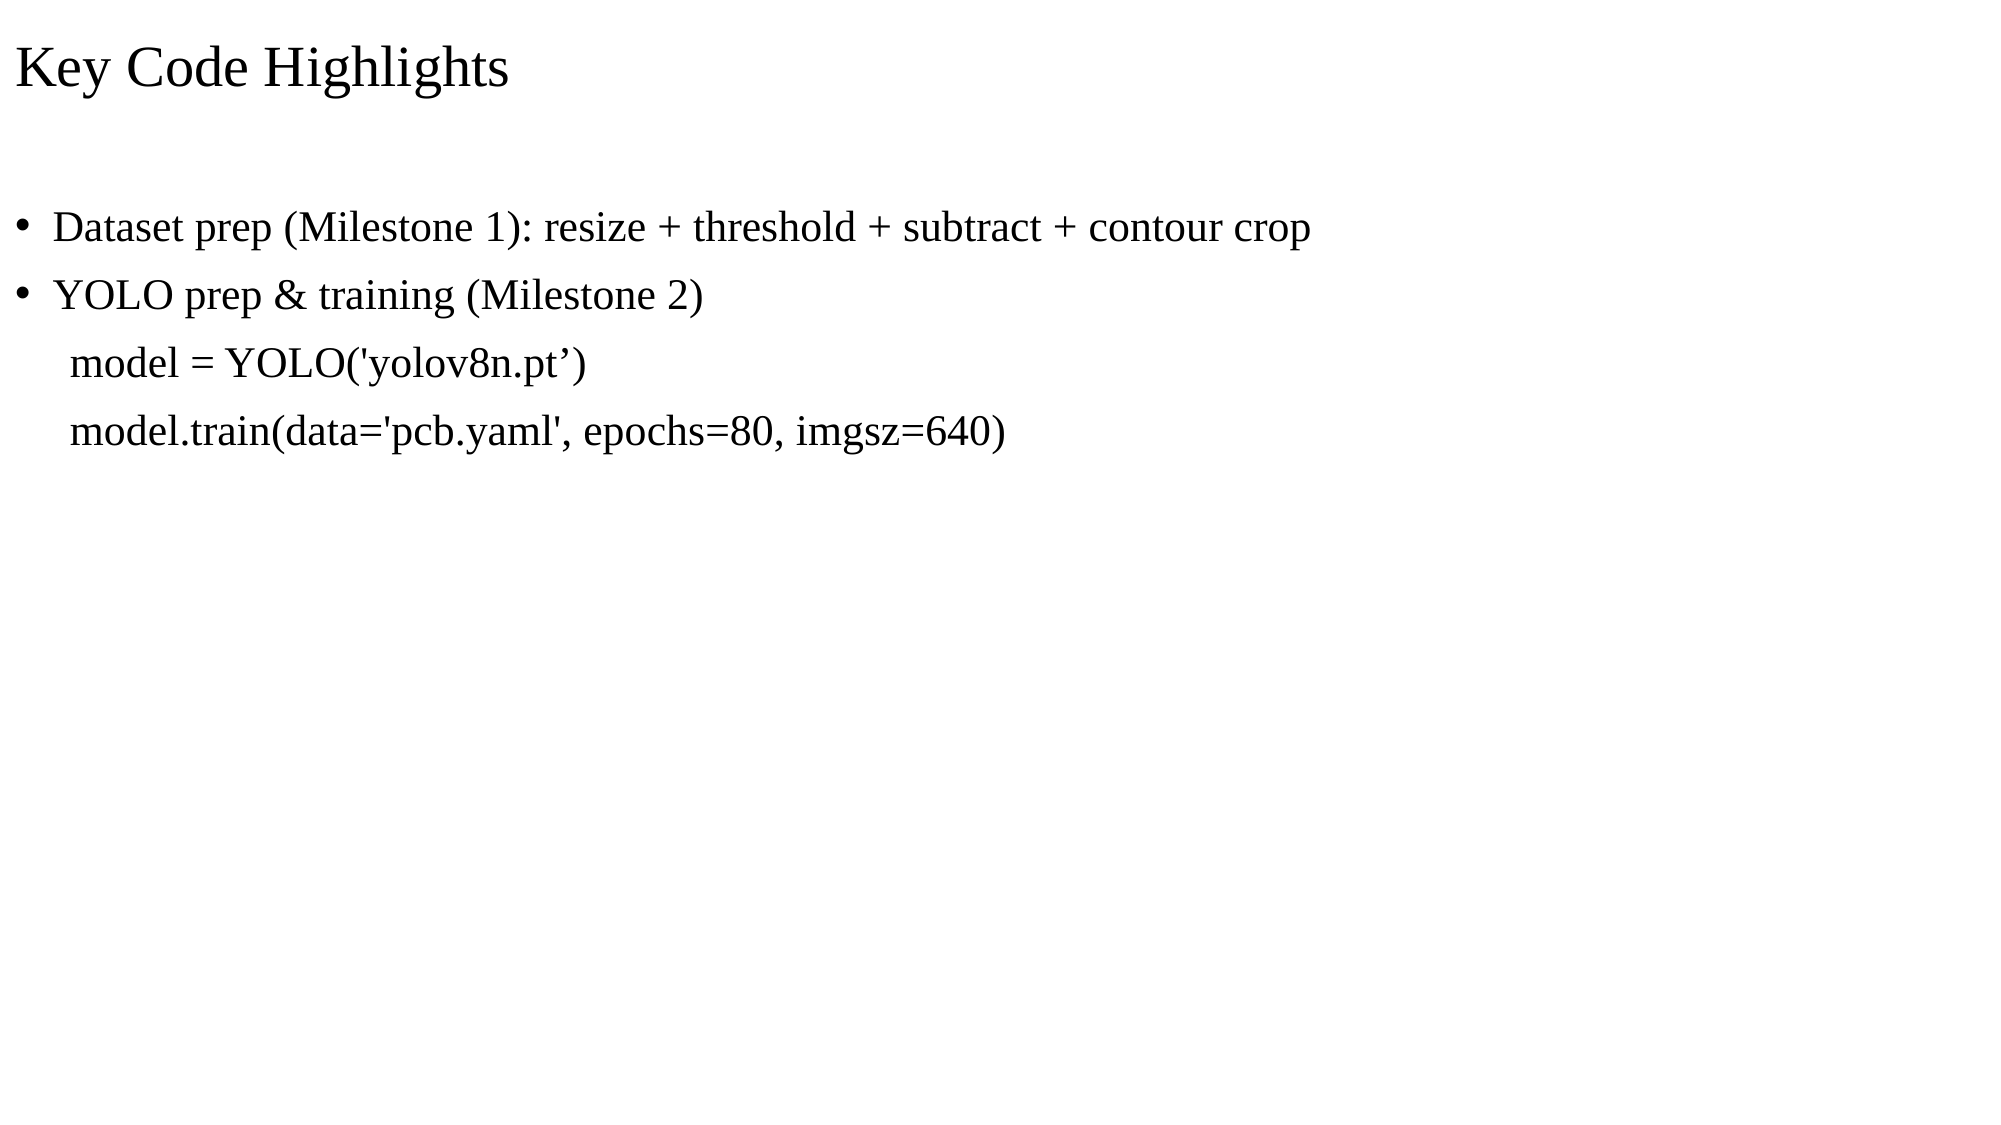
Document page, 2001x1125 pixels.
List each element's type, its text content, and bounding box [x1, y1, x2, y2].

list Key Code Highlights Dataset prep (Milestone 1): resize + threshold + subtract + contour crop YOLO prep & training (Milestone 2) model = YOLO('yolov8n.pt’) model.train(data='pcb.yaml', epochs=80, imgsz=640) [0, 28, 2000, 1096]
